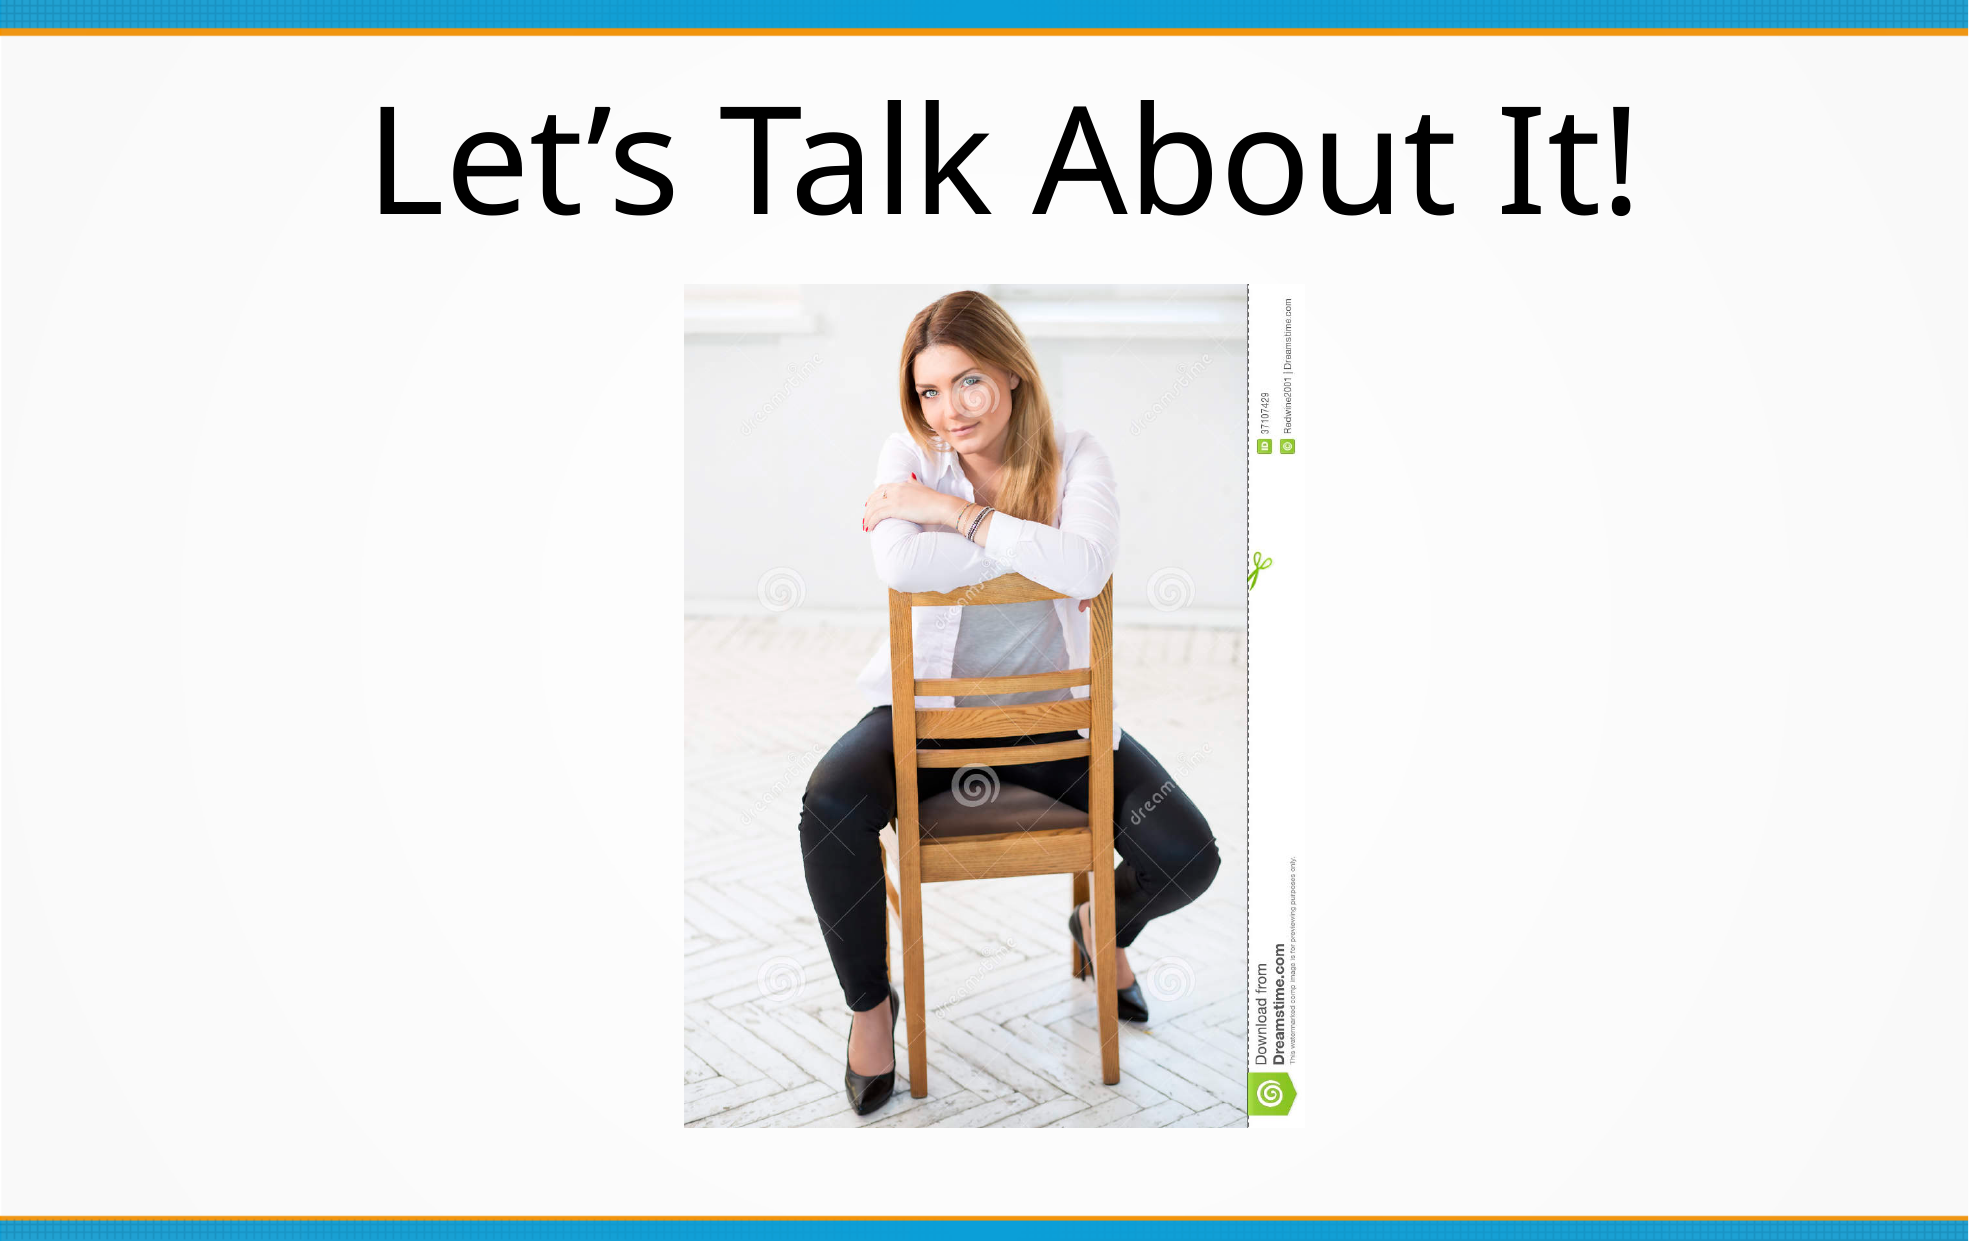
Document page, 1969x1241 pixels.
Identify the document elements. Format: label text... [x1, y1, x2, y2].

picture [0, 0, 1969, 1241]
text_box Let’s Talk About It! [284, 54, 1725, 255]
